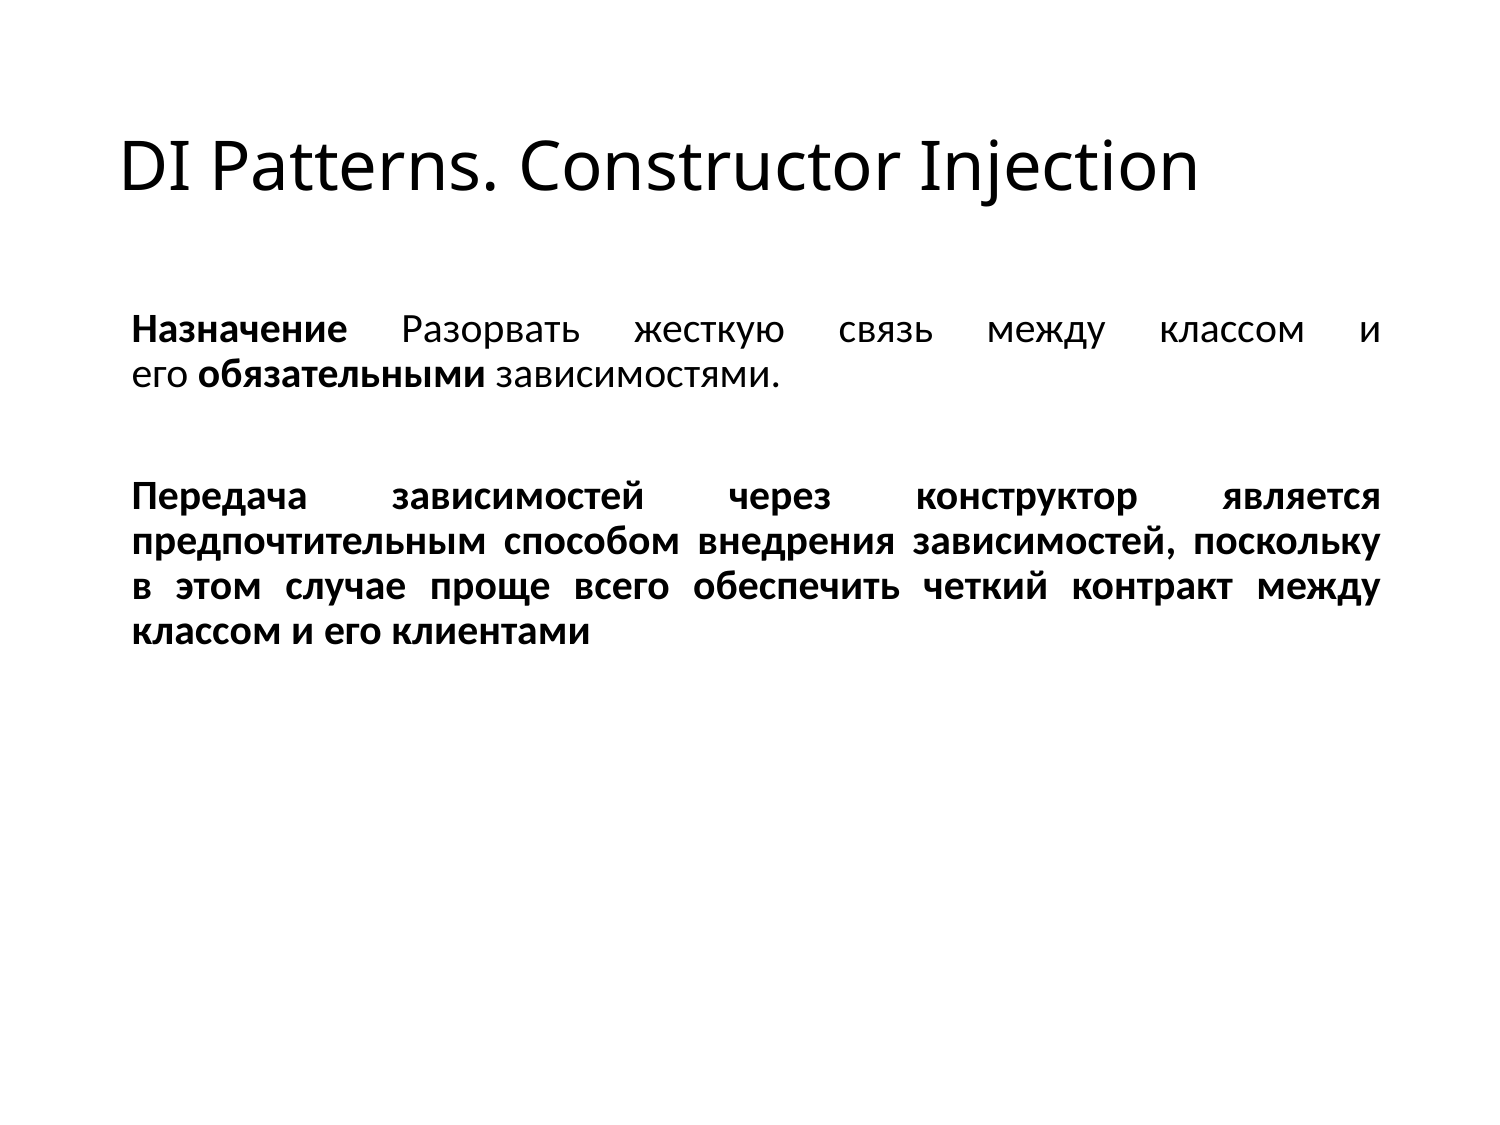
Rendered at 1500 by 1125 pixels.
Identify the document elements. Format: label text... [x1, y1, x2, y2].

list Назначение Разорвать жесткую связь между классом и его обязательными зависимостями. Передача зависимостей через конструктор является предпочтительным способом внедрения зависимостей, поскольку в этом случае проще всего обеспечить четкий контракт между классом и его клиентами [103, 299, 1397, 1014]
title DI Patterns. Constructor Injection [103, 59, 1397, 278]
